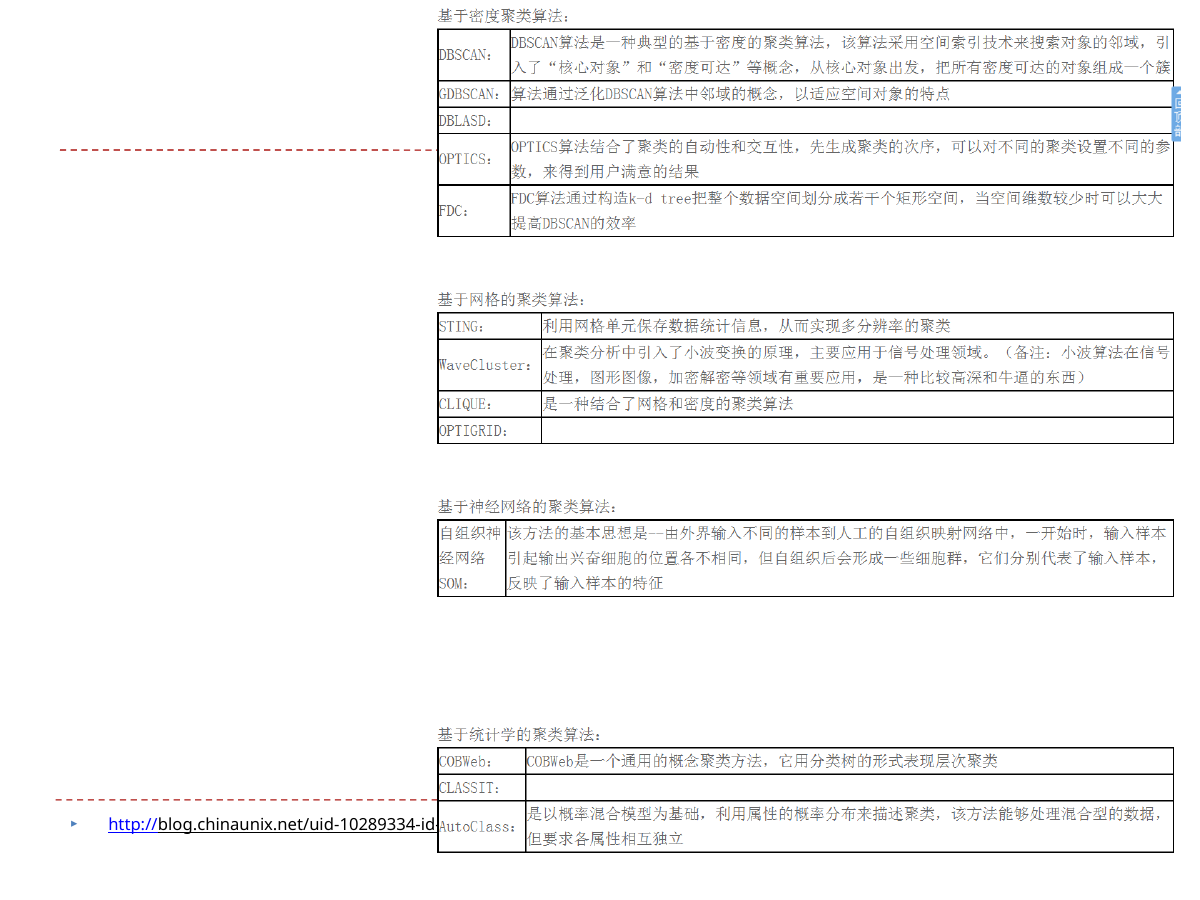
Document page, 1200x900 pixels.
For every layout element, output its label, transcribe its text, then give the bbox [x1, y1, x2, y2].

list http://blog.chinaunix.net/uid-10289334-id-3758310.html [57, 807, 1138, 888]
picture [437, 0, 1181, 866]
